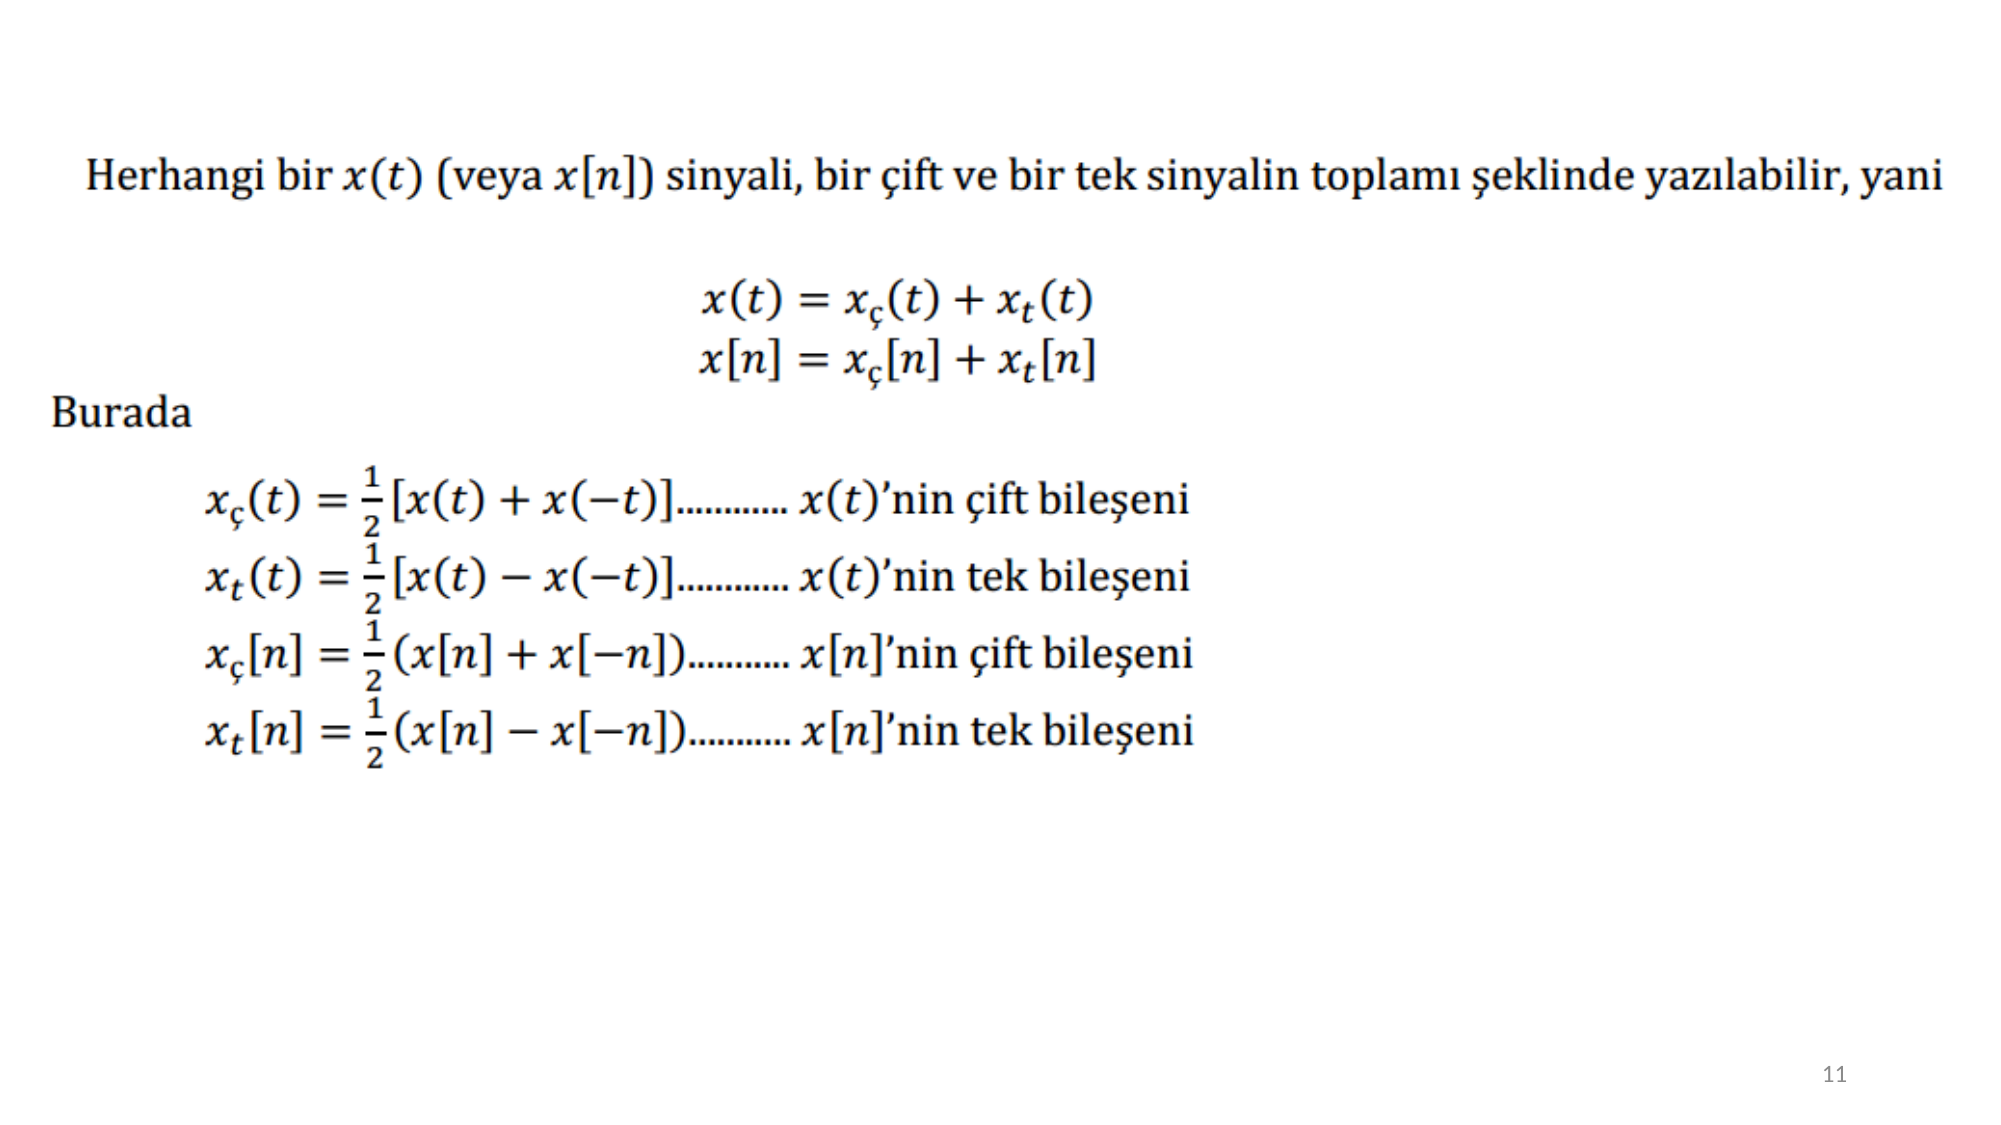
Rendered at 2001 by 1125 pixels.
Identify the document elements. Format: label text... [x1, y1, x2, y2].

picture [46, 138, 1954, 784]
slide_number 11 [1412, 1042, 1863, 1103]
